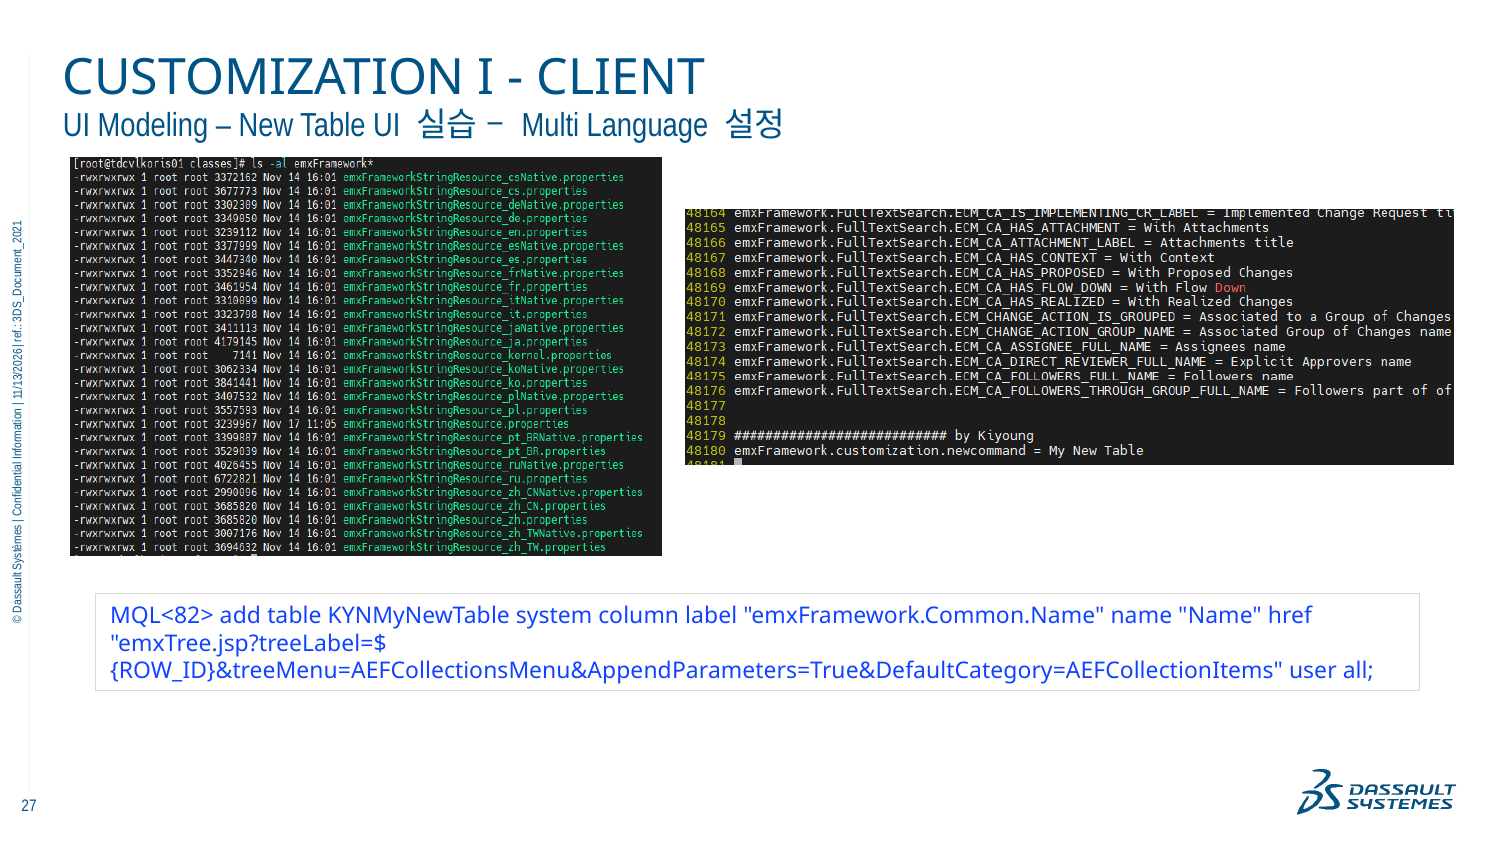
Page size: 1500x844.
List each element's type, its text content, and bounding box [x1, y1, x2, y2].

picture [70, 157, 662, 556]
picture [1293, 765, 1459, 818]
list UI Modeling – New Table UI 실습 – Multi Language 설정 [62, 103, 1408, 144]
text_box MQL<82> add table KYNMyNewTable system column label "emxFramework.Common.Name" name "Name" href "emxTree.jsp?treeLabel=${ROW_ID}&treeMenu=AEFCollectionsMenu&AppendParameters=True&DefaultCategory=AEFCollectionItems" user all; [95, 593, 1420, 691]
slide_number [9, 345, 25, 404]
title Customization I - client [62, 43, 1408, 103]
picture [685, 209, 1454, 465]
